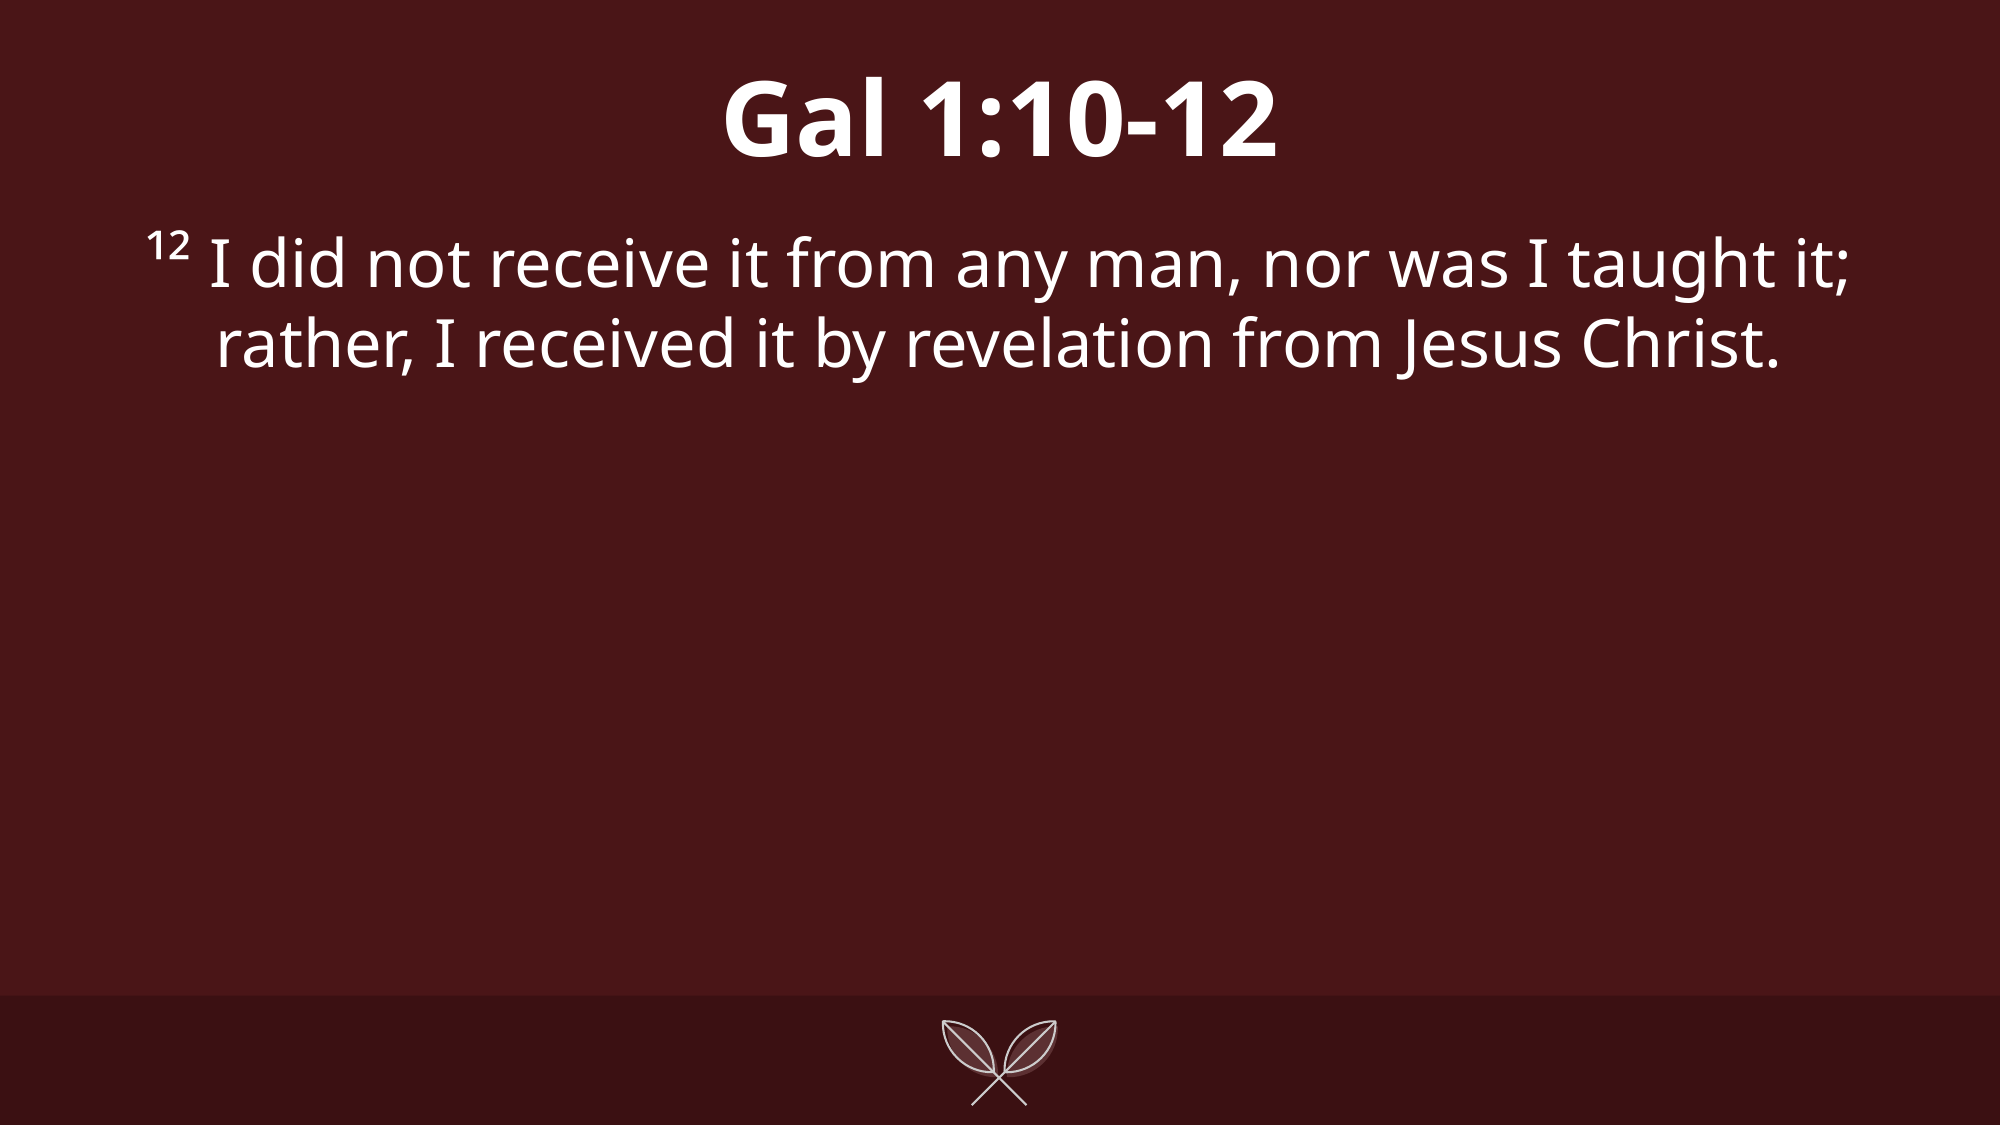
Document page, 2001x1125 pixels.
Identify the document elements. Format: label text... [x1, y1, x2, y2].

text_box Gal 1:10-12 [99, 44, 1900, 185]
text_box ¹² I did not receive it from any man, nor was I taught it; rather, I received it by revelation from Jesus Christ. [99, 213, 1900, 389]
